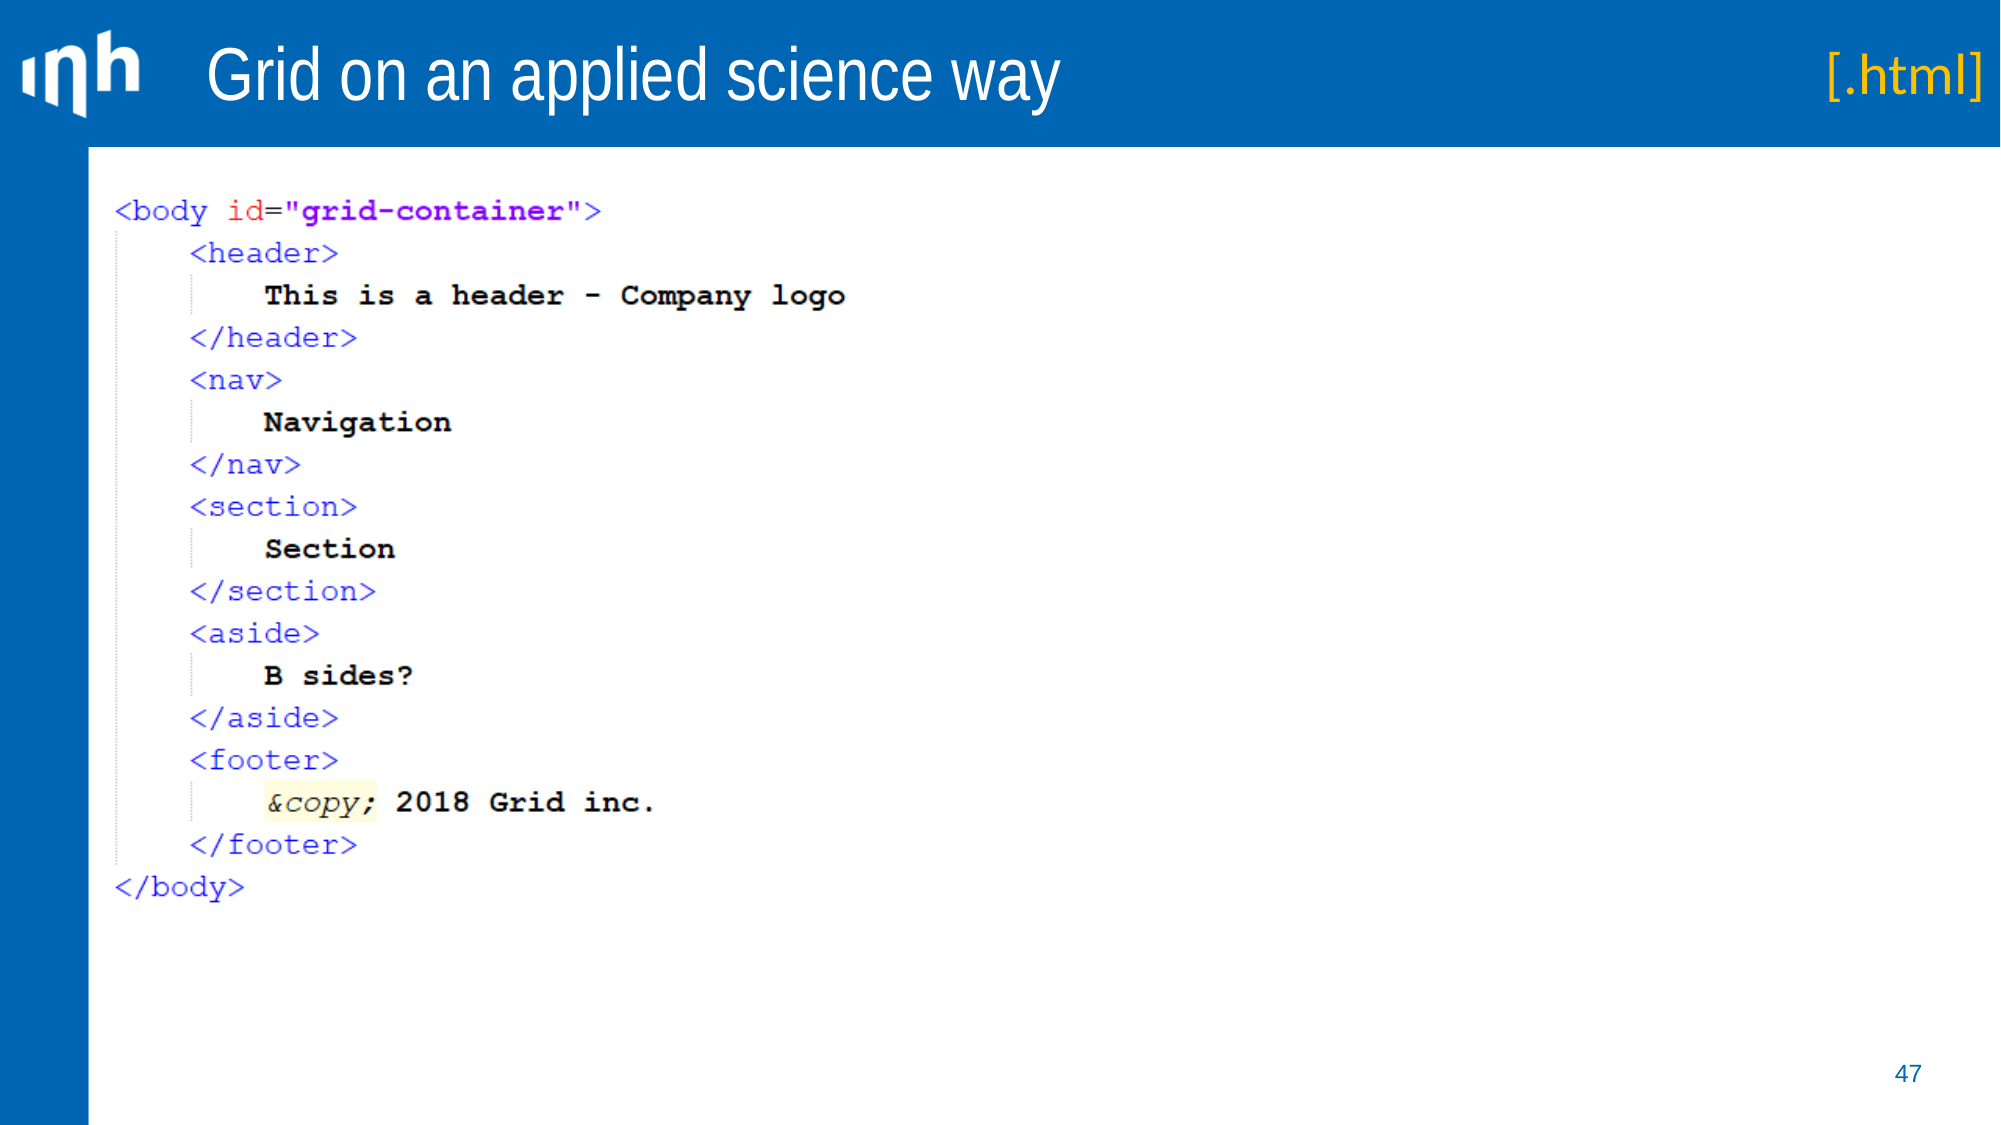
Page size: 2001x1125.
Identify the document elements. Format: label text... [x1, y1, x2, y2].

text_box Grid on an applied science way [191, 18, 1691, 125]
text_box 47 [1782, 1042, 1938, 1103]
picture [0, 0, 2001, 1125]
text_box [.html] [1755, 28, 2000, 114]
